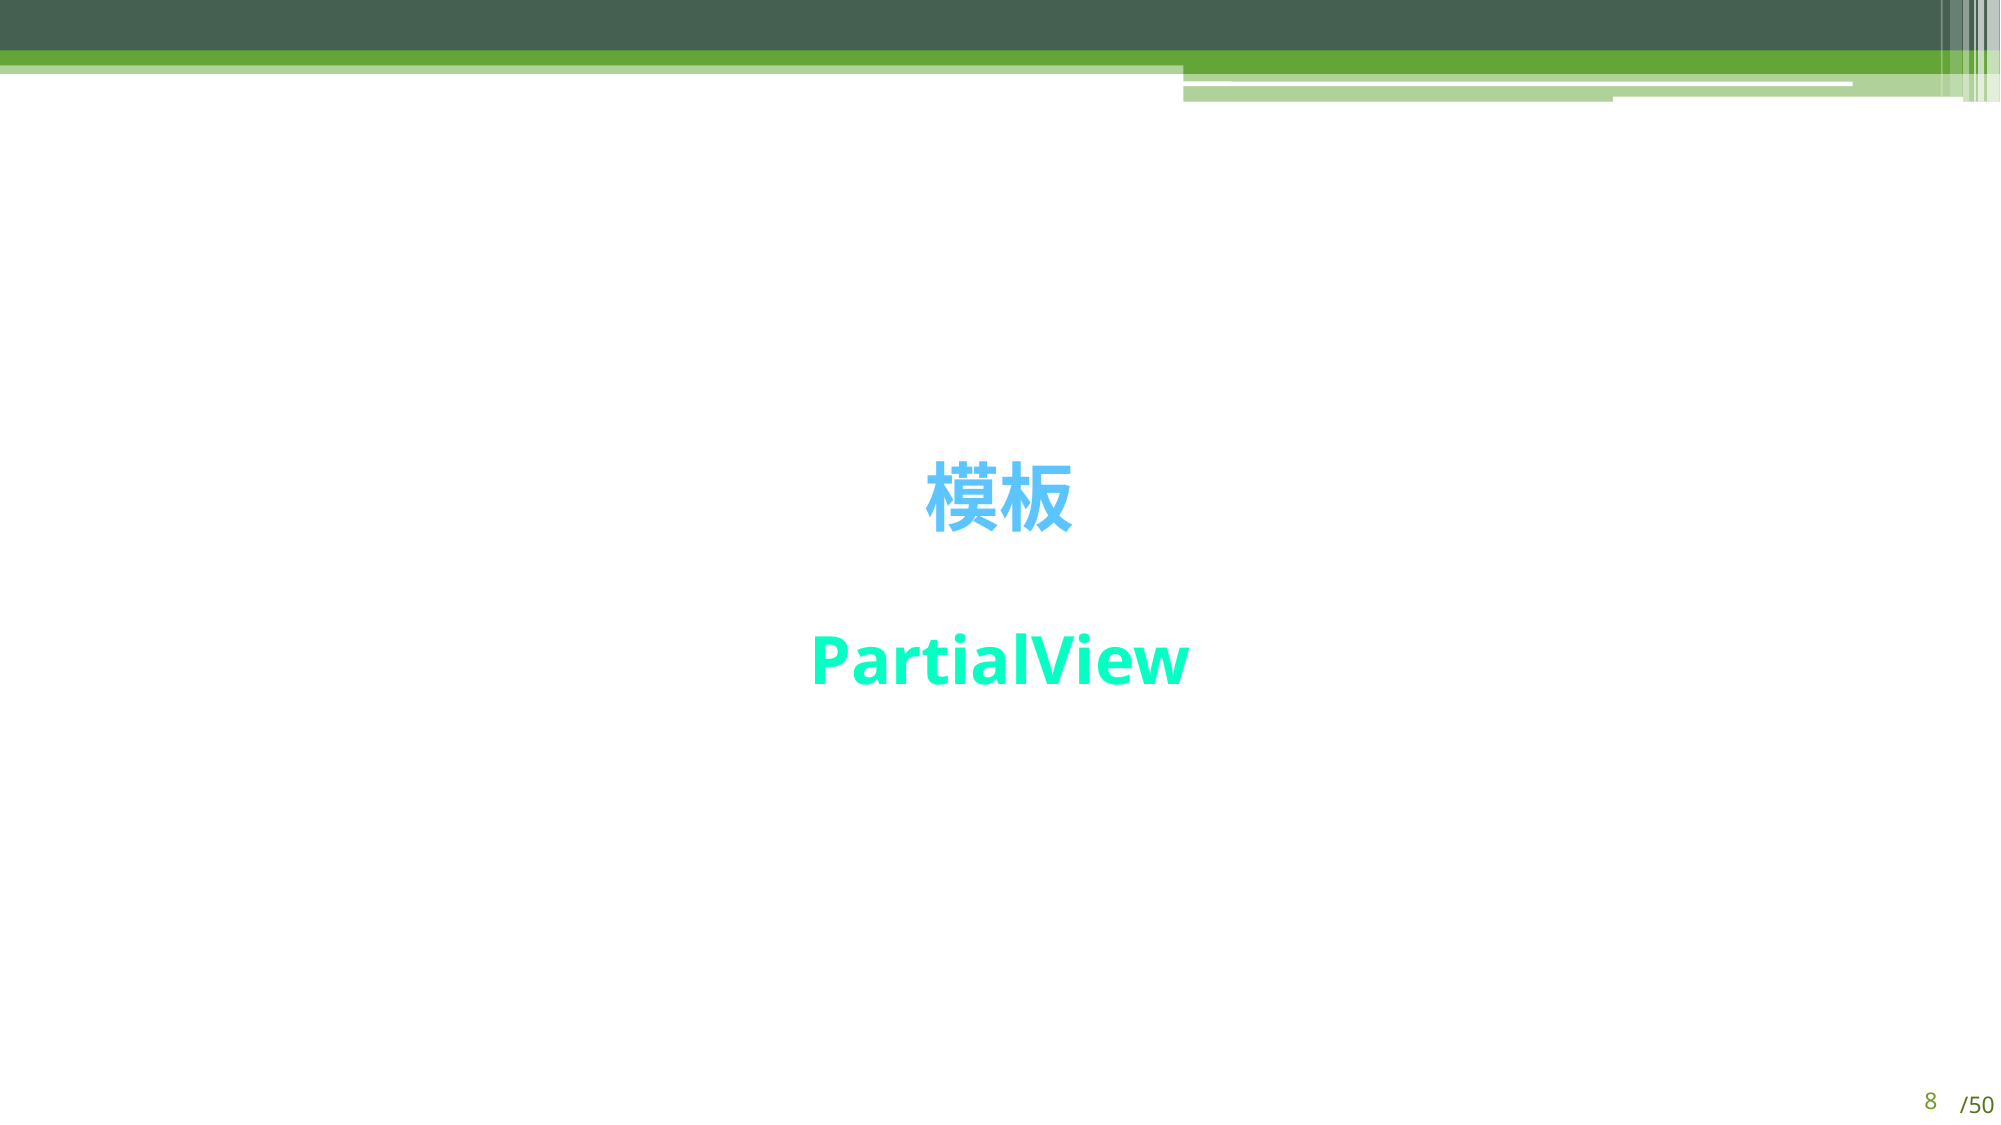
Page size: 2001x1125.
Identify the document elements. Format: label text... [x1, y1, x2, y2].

slide_number 7 [1785, 1065, 1953, 1125]
text_box 模板 [827, 443, 1173, 549]
footer /50 [1953, 1083, 2000, 1124]
text_box PartialView [794, 610, 1206, 1026]
